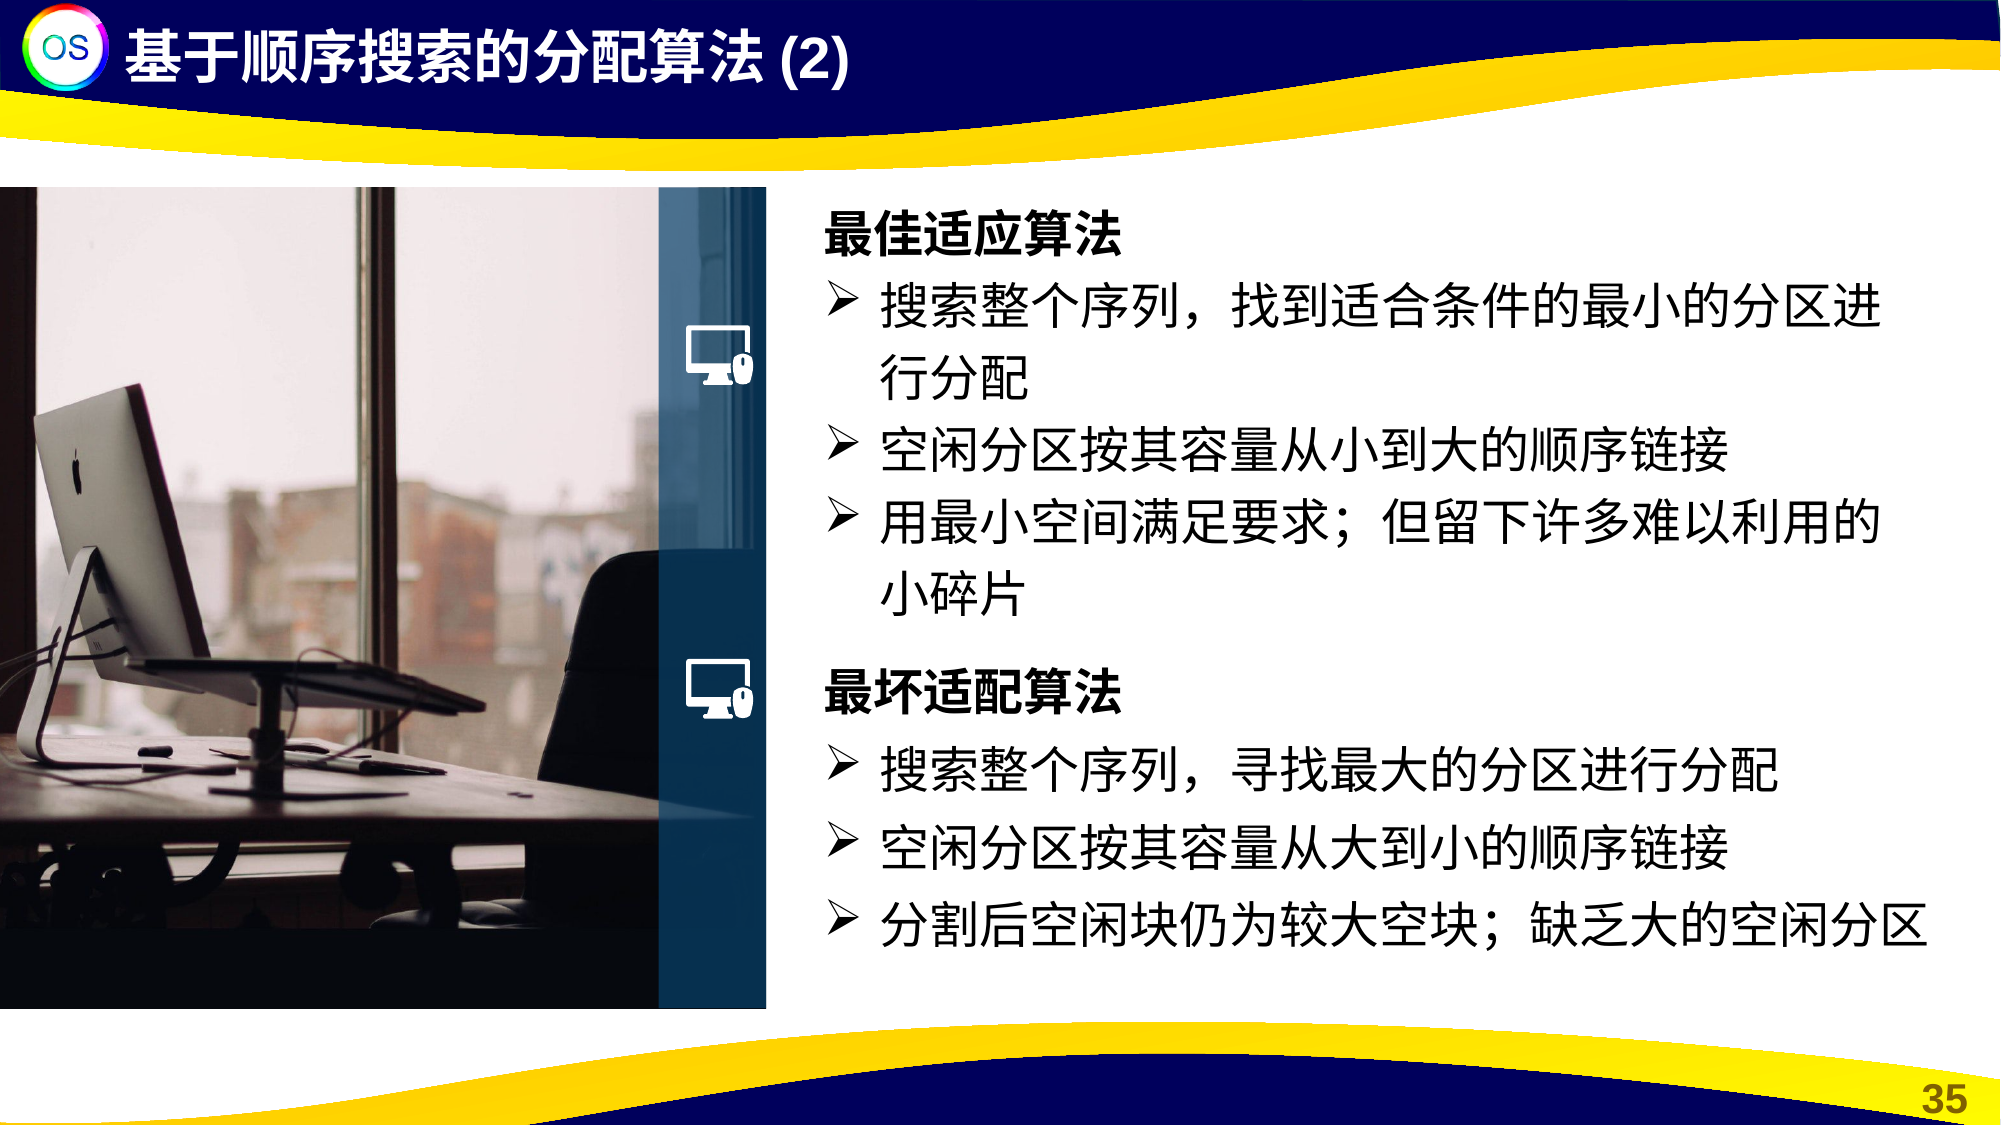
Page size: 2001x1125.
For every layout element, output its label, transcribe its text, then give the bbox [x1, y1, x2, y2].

picture [22, 3, 109, 91]
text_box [686, 263, 1898, 543]
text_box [686, 623, 1953, 913]
text_box 基于顺序搜索的分配算法(2) [109, 12, 1263, 98]
text_box [657, 186, 767, 1009]
text_box [0, 186, 657, 1009]
